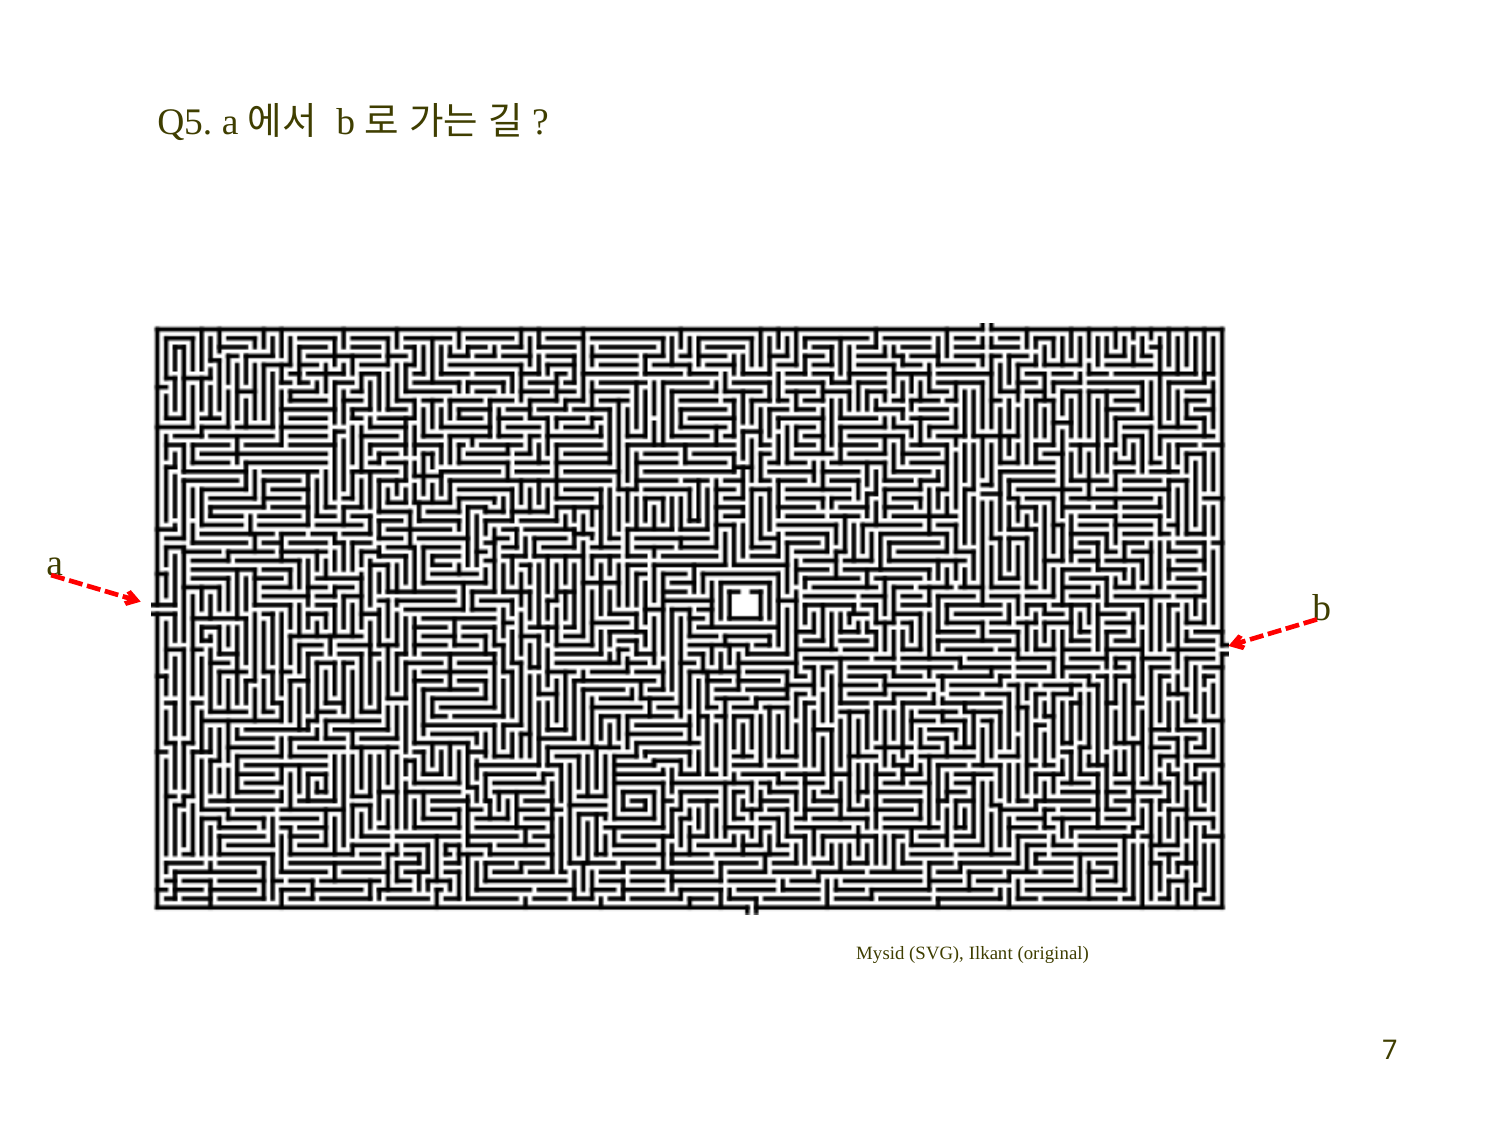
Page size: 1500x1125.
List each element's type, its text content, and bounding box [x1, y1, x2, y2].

text_box a [31, 530, 79, 591]
text_box b [1297, 575, 1347, 635]
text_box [1228, 619, 1318, 647]
slide_number 7 [1099, 1024, 1413, 1101]
text_box Q5. a에서 b로 가는 길? [142, 89, 564, 150]
picture [151, 323, 1230, 916]
text_box Mysid (SVG), Ilkant (original) [841, 933, 1104, 971]
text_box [50, 574, 141, 602]
